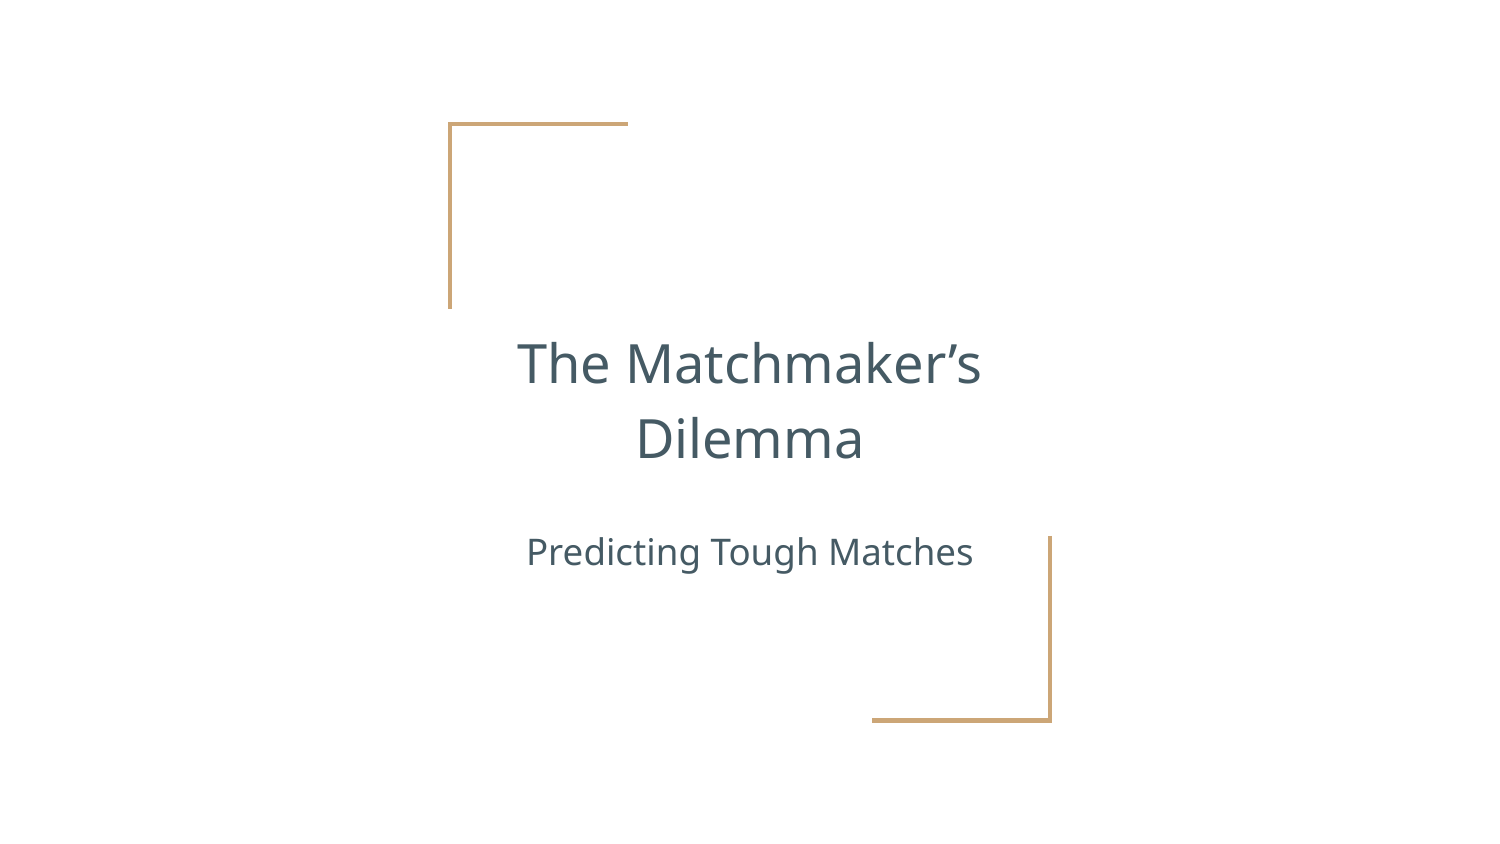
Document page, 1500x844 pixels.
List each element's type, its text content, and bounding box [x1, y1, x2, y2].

subtitle Predicting Tough Matches [499, 511, 1001, 627]
title The Matchmaker’s Dilemma [499, 236, 1001, 490]
